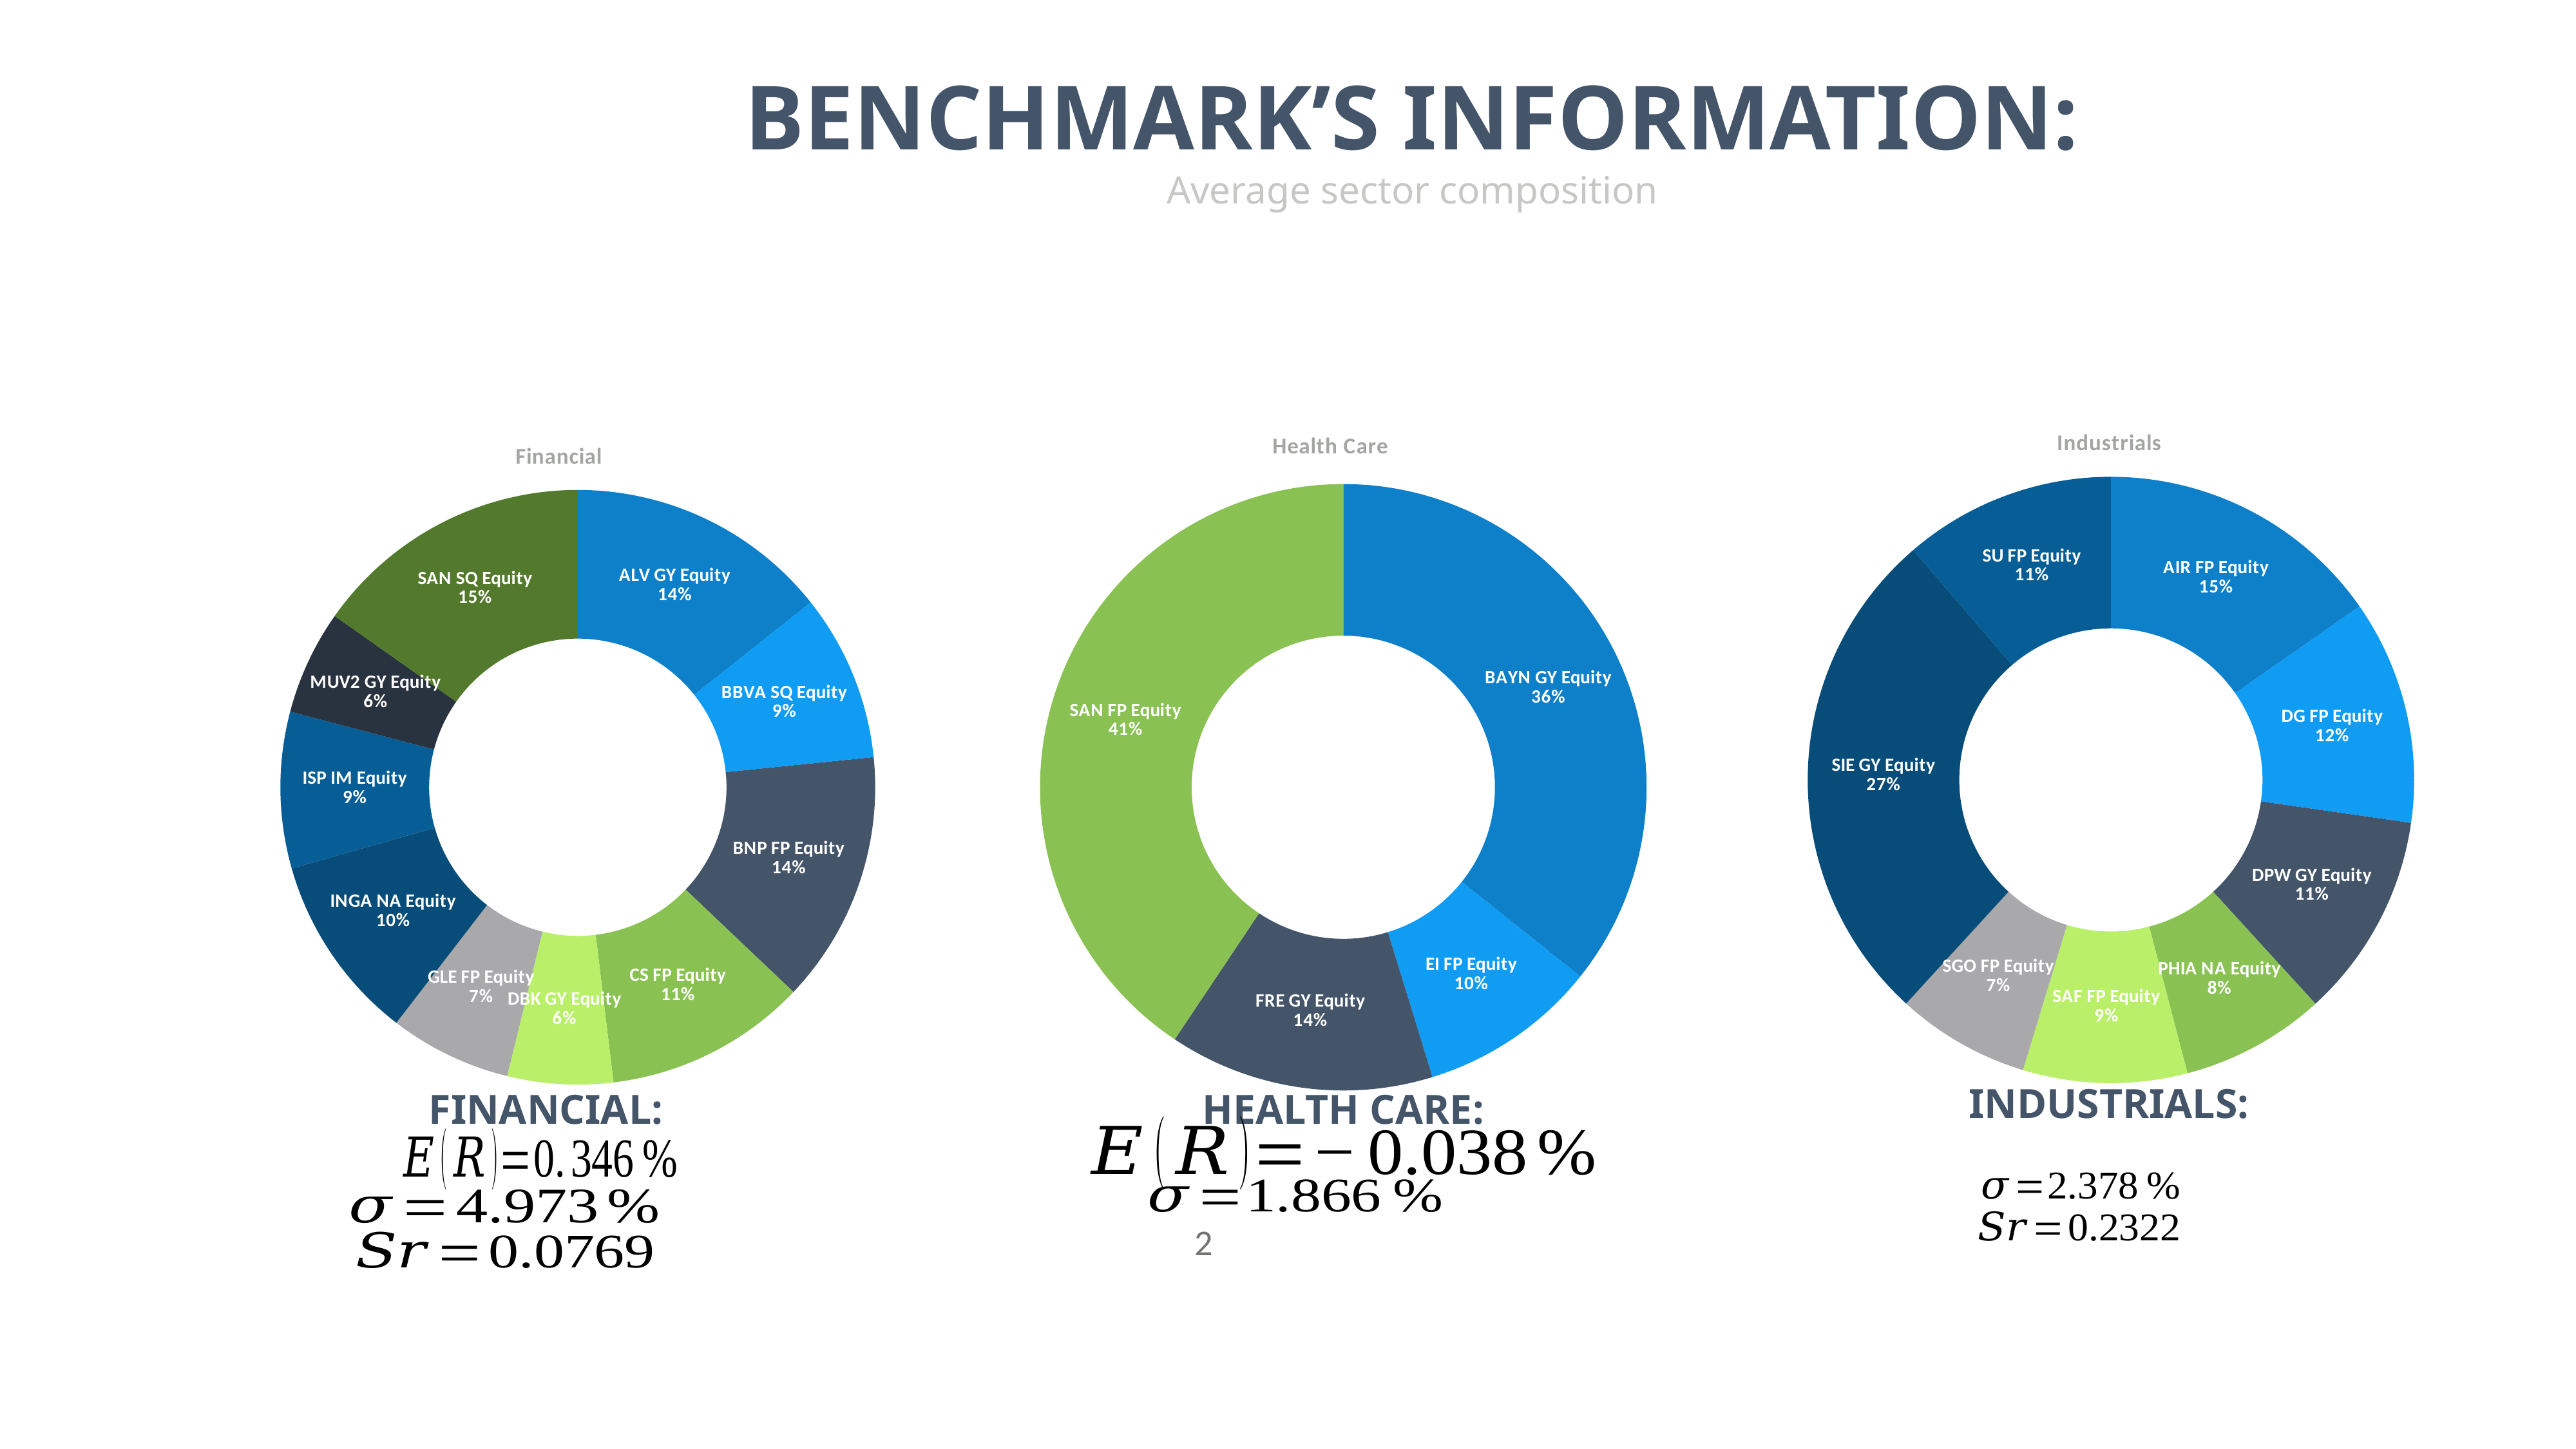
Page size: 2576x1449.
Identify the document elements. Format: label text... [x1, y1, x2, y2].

text_box HEALTH CARE: [1192, 1104, 1494, 1137]
chart [1775, 407, 2443, 1097]
chart [250, 386, 888, 1132]
text_box INDUSTRIALS: [1959, 1097, 2259, 1132]
text_box FINANCIAL: [419, 1132, 673, 1137]
chart [993, 414, 1693, 1104]
text_box Average sector composition [1157, 161, 1668, 216]
text_box BENCHMARK’S INFORMATION: [735, 28, 2089, 173]
